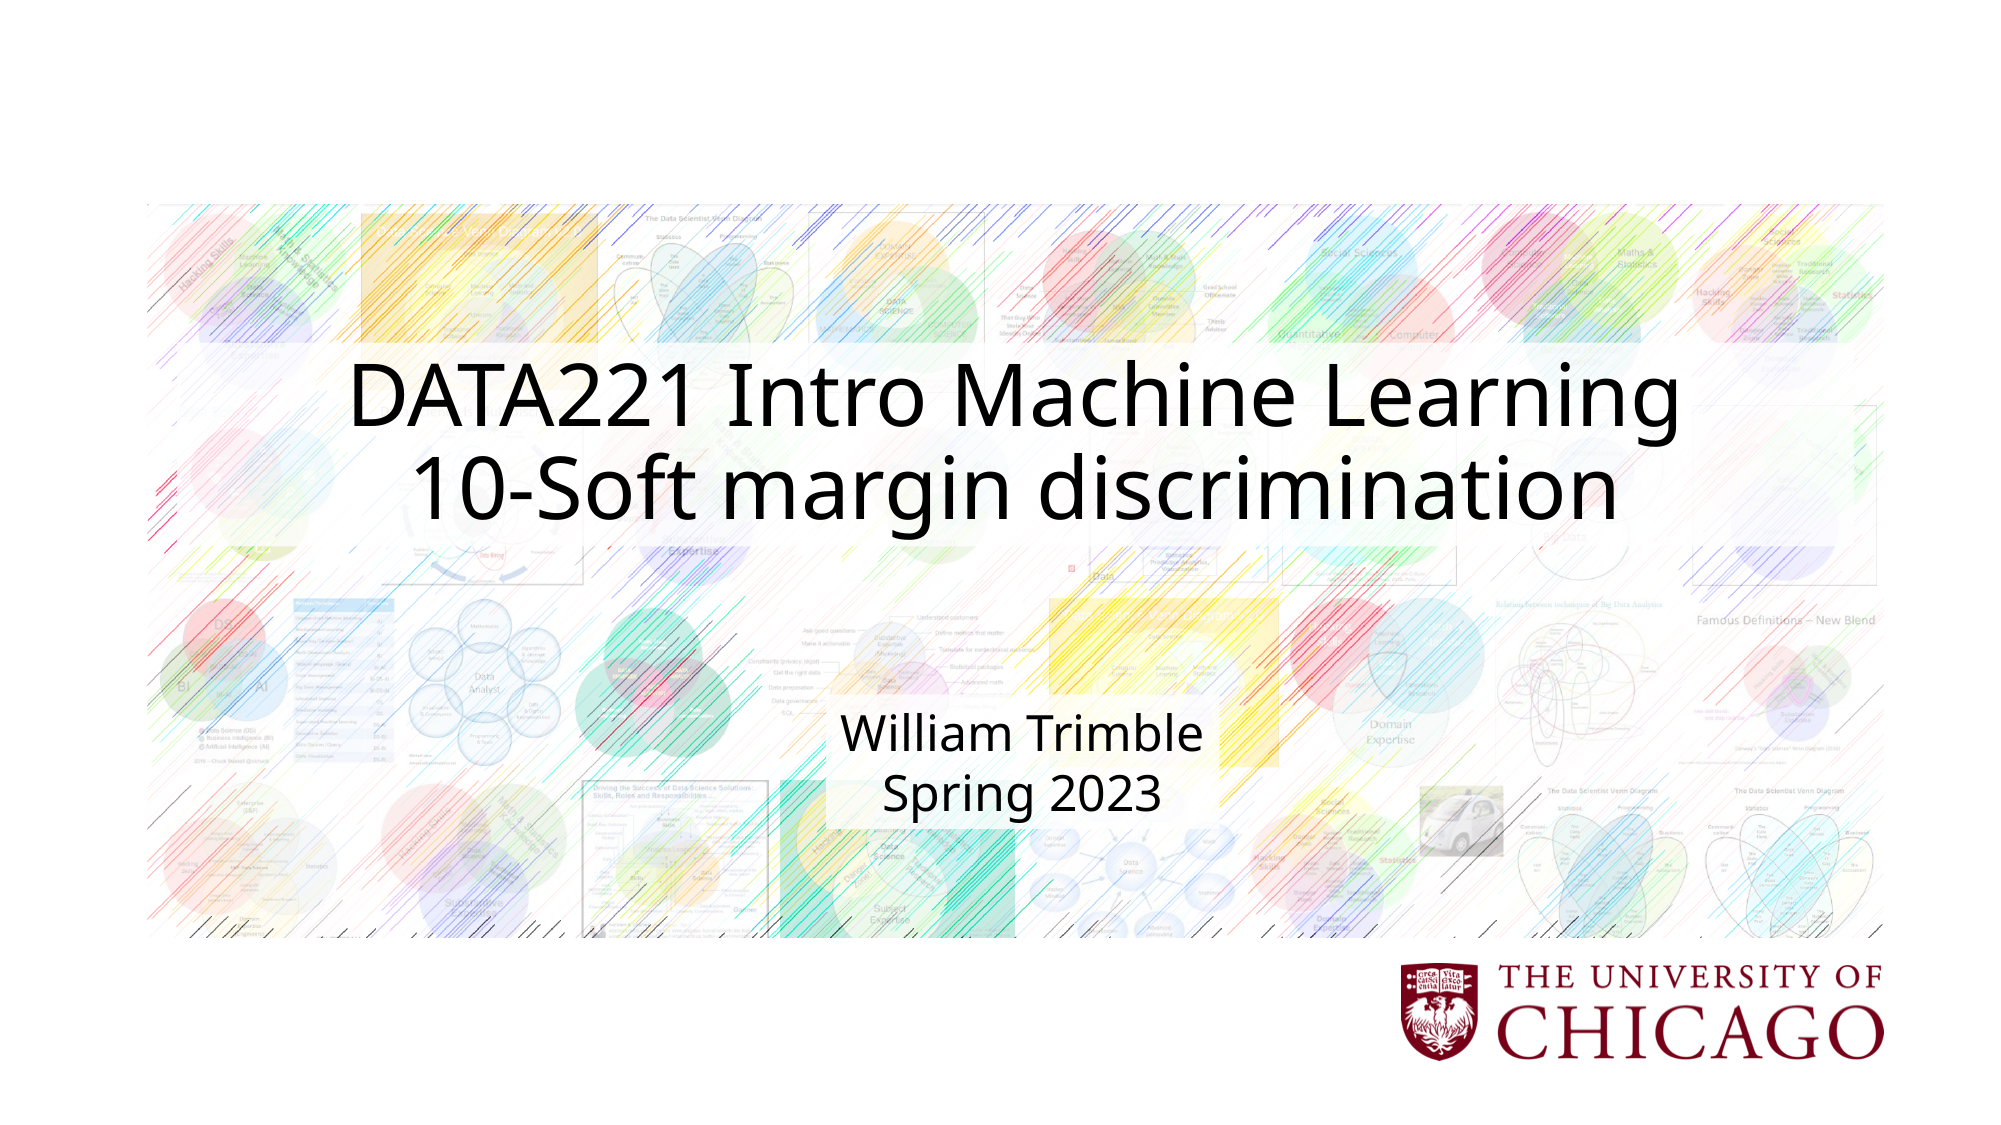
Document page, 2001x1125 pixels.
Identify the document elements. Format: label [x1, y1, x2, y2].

picture [1401, 963, 1884, 1061]
picture [147, 204, 1884, 938]
